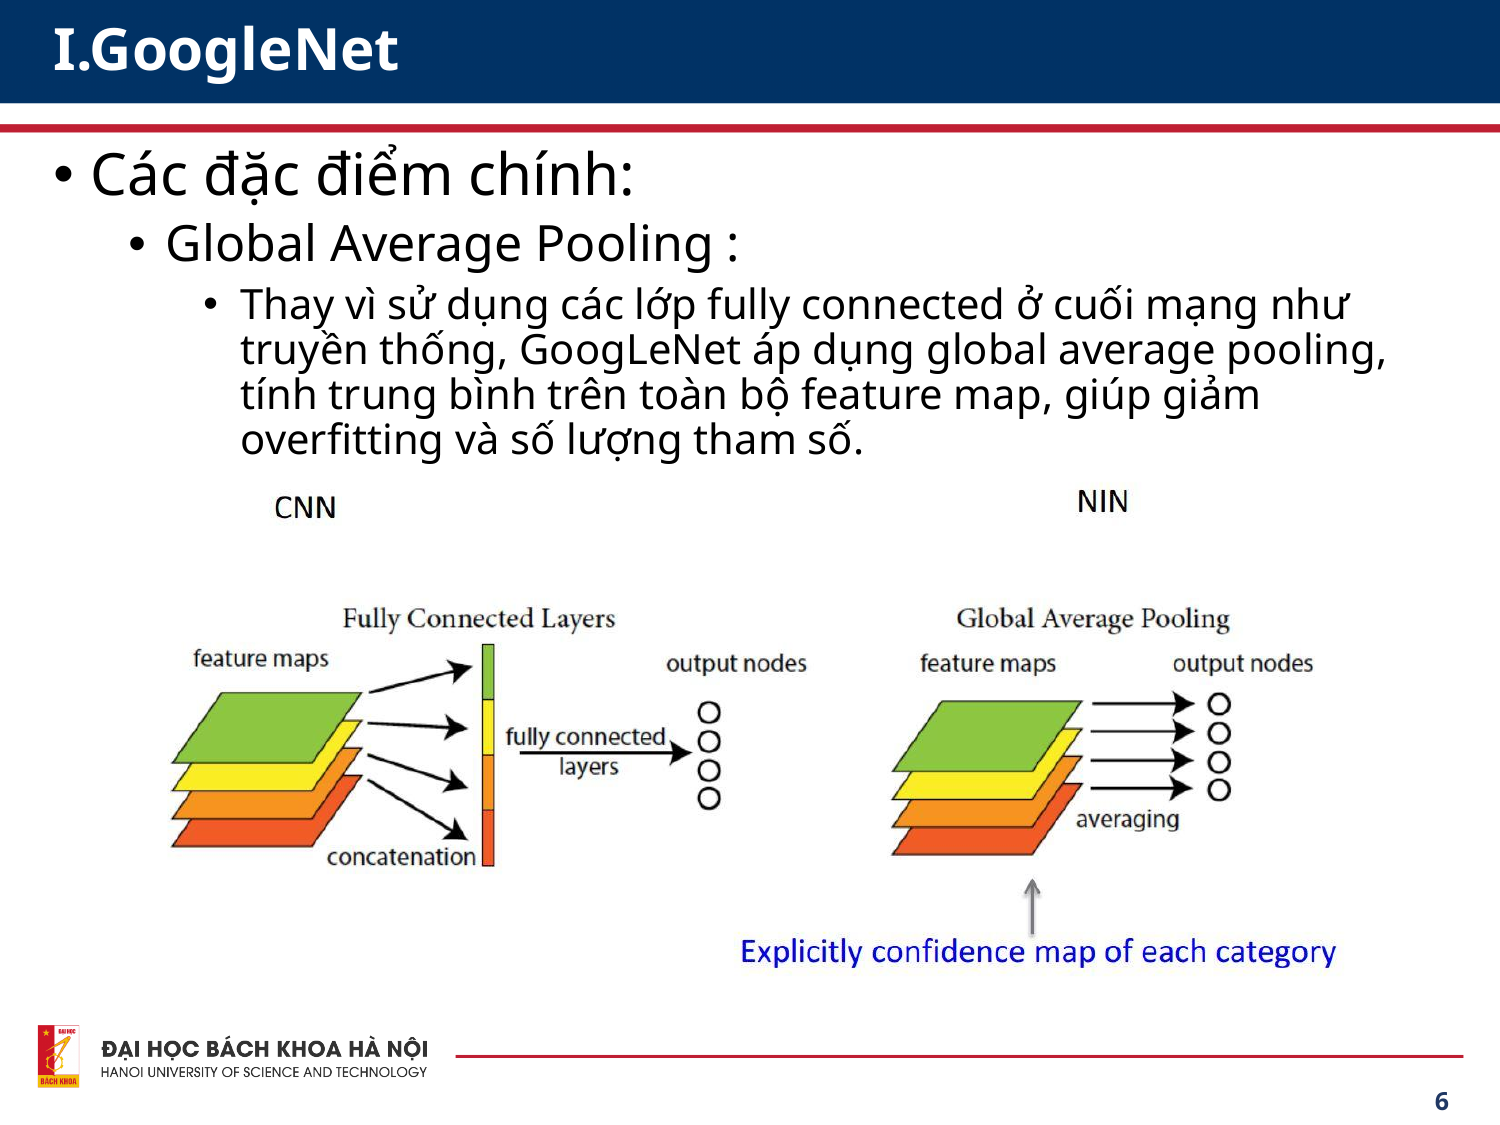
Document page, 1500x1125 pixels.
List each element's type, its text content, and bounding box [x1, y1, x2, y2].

picture [0, 0, 1500, 1125]
list Các đặc điểm chính: Global Average Pooling : Thay vì sử dụng các lớp fully connected ở cuối mạng như truyền thống, GoogLeNet áp dụng global average pooling, tính trung bình trên toàn bộ feature map, giúp giảm overfitting và số lượng tham số. [38, 138, 1462, 1008]
title I.GoogleNet [38, 12, 1462, 87]
slide_number 6 [1126, 1078, 1464, 1125]
